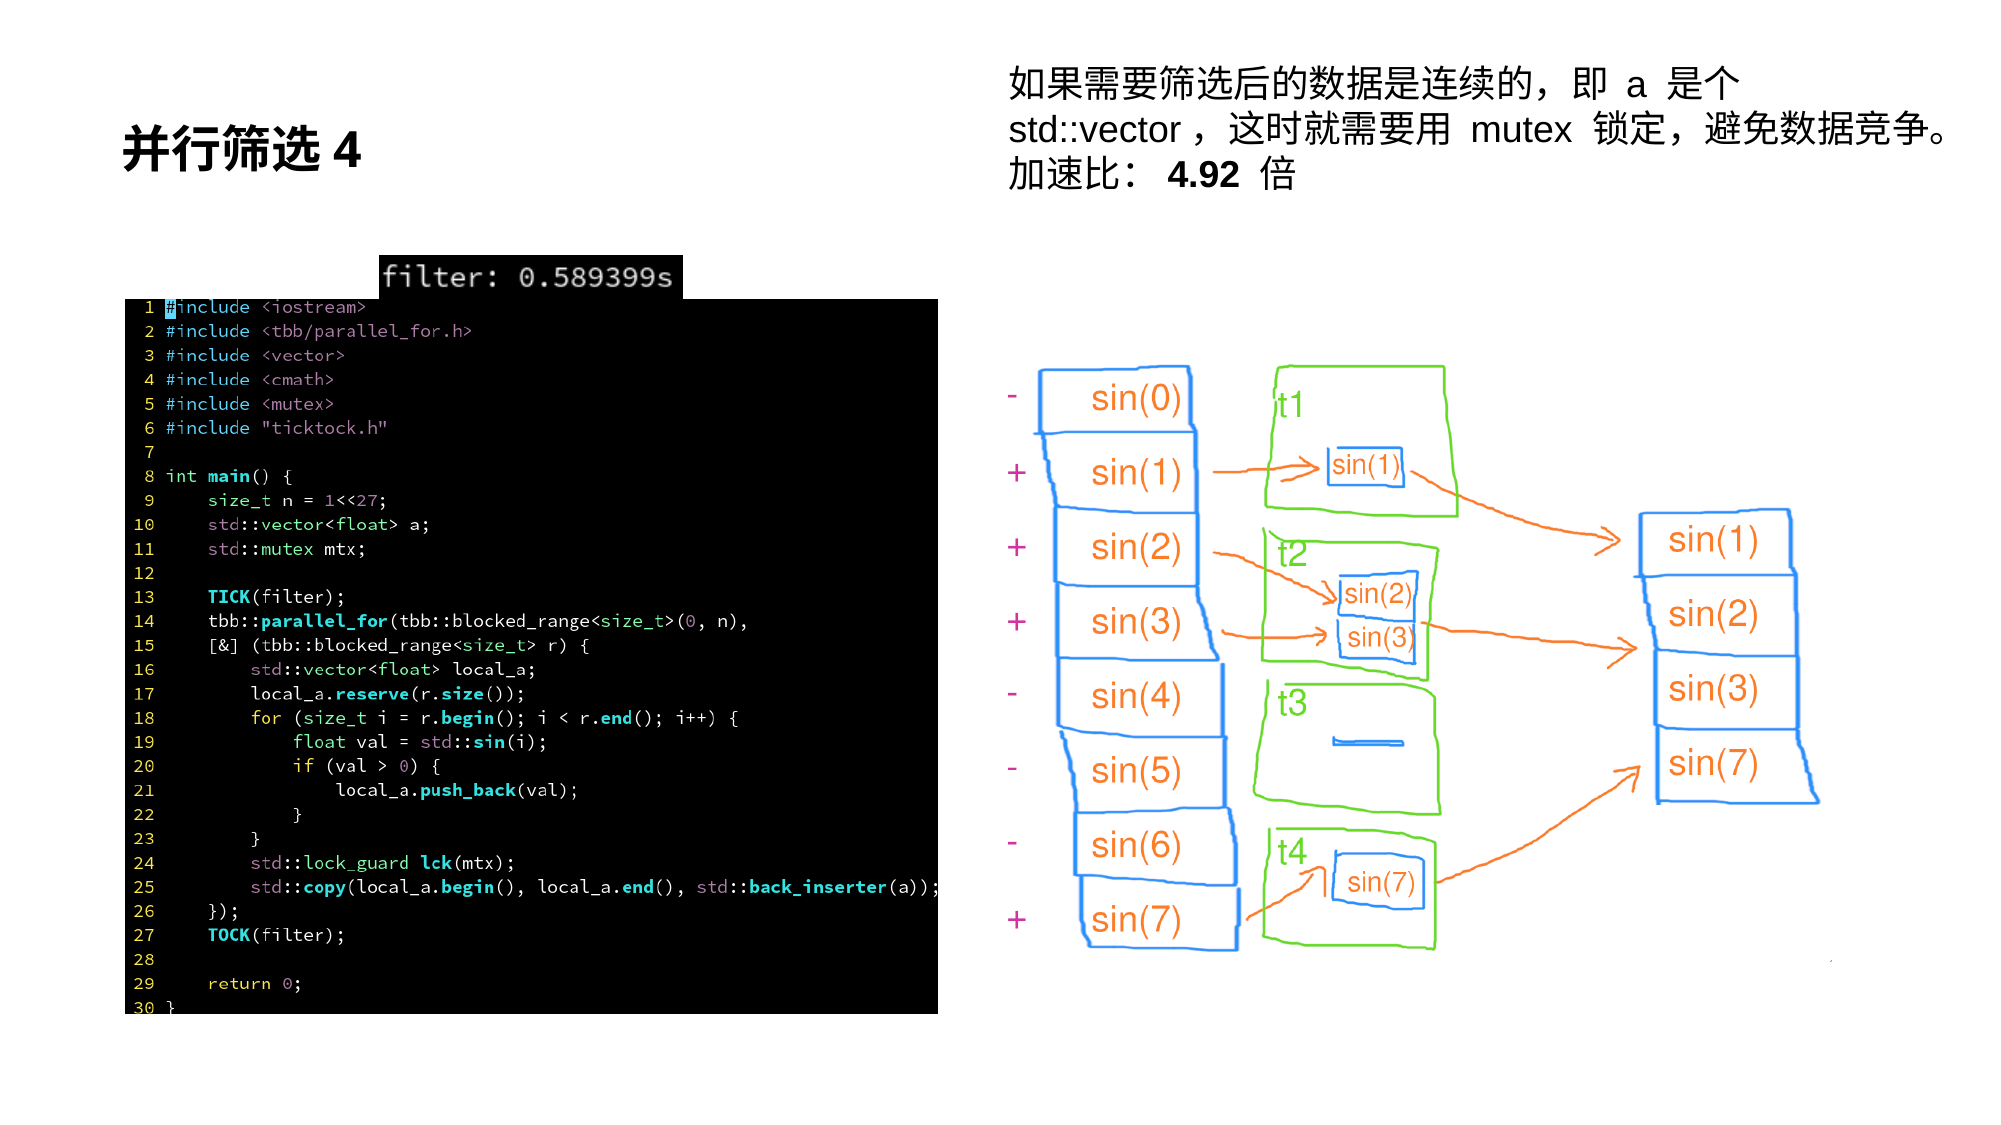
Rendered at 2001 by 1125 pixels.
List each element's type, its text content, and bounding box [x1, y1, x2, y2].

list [981, 350, 1832, 962]
title 并行筛选4 [106, 42, 1832, 260]
text_box 如果需要筛选后的数据是连续的，即 a 是个 std::vector，这时就需要用 mutex 锁定，避免数据竞争。 加速比：4.92 倍 [993, 52, 1965, 203]
picture [379, 255, 683, 300]
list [125, 299, 938, 1014]
